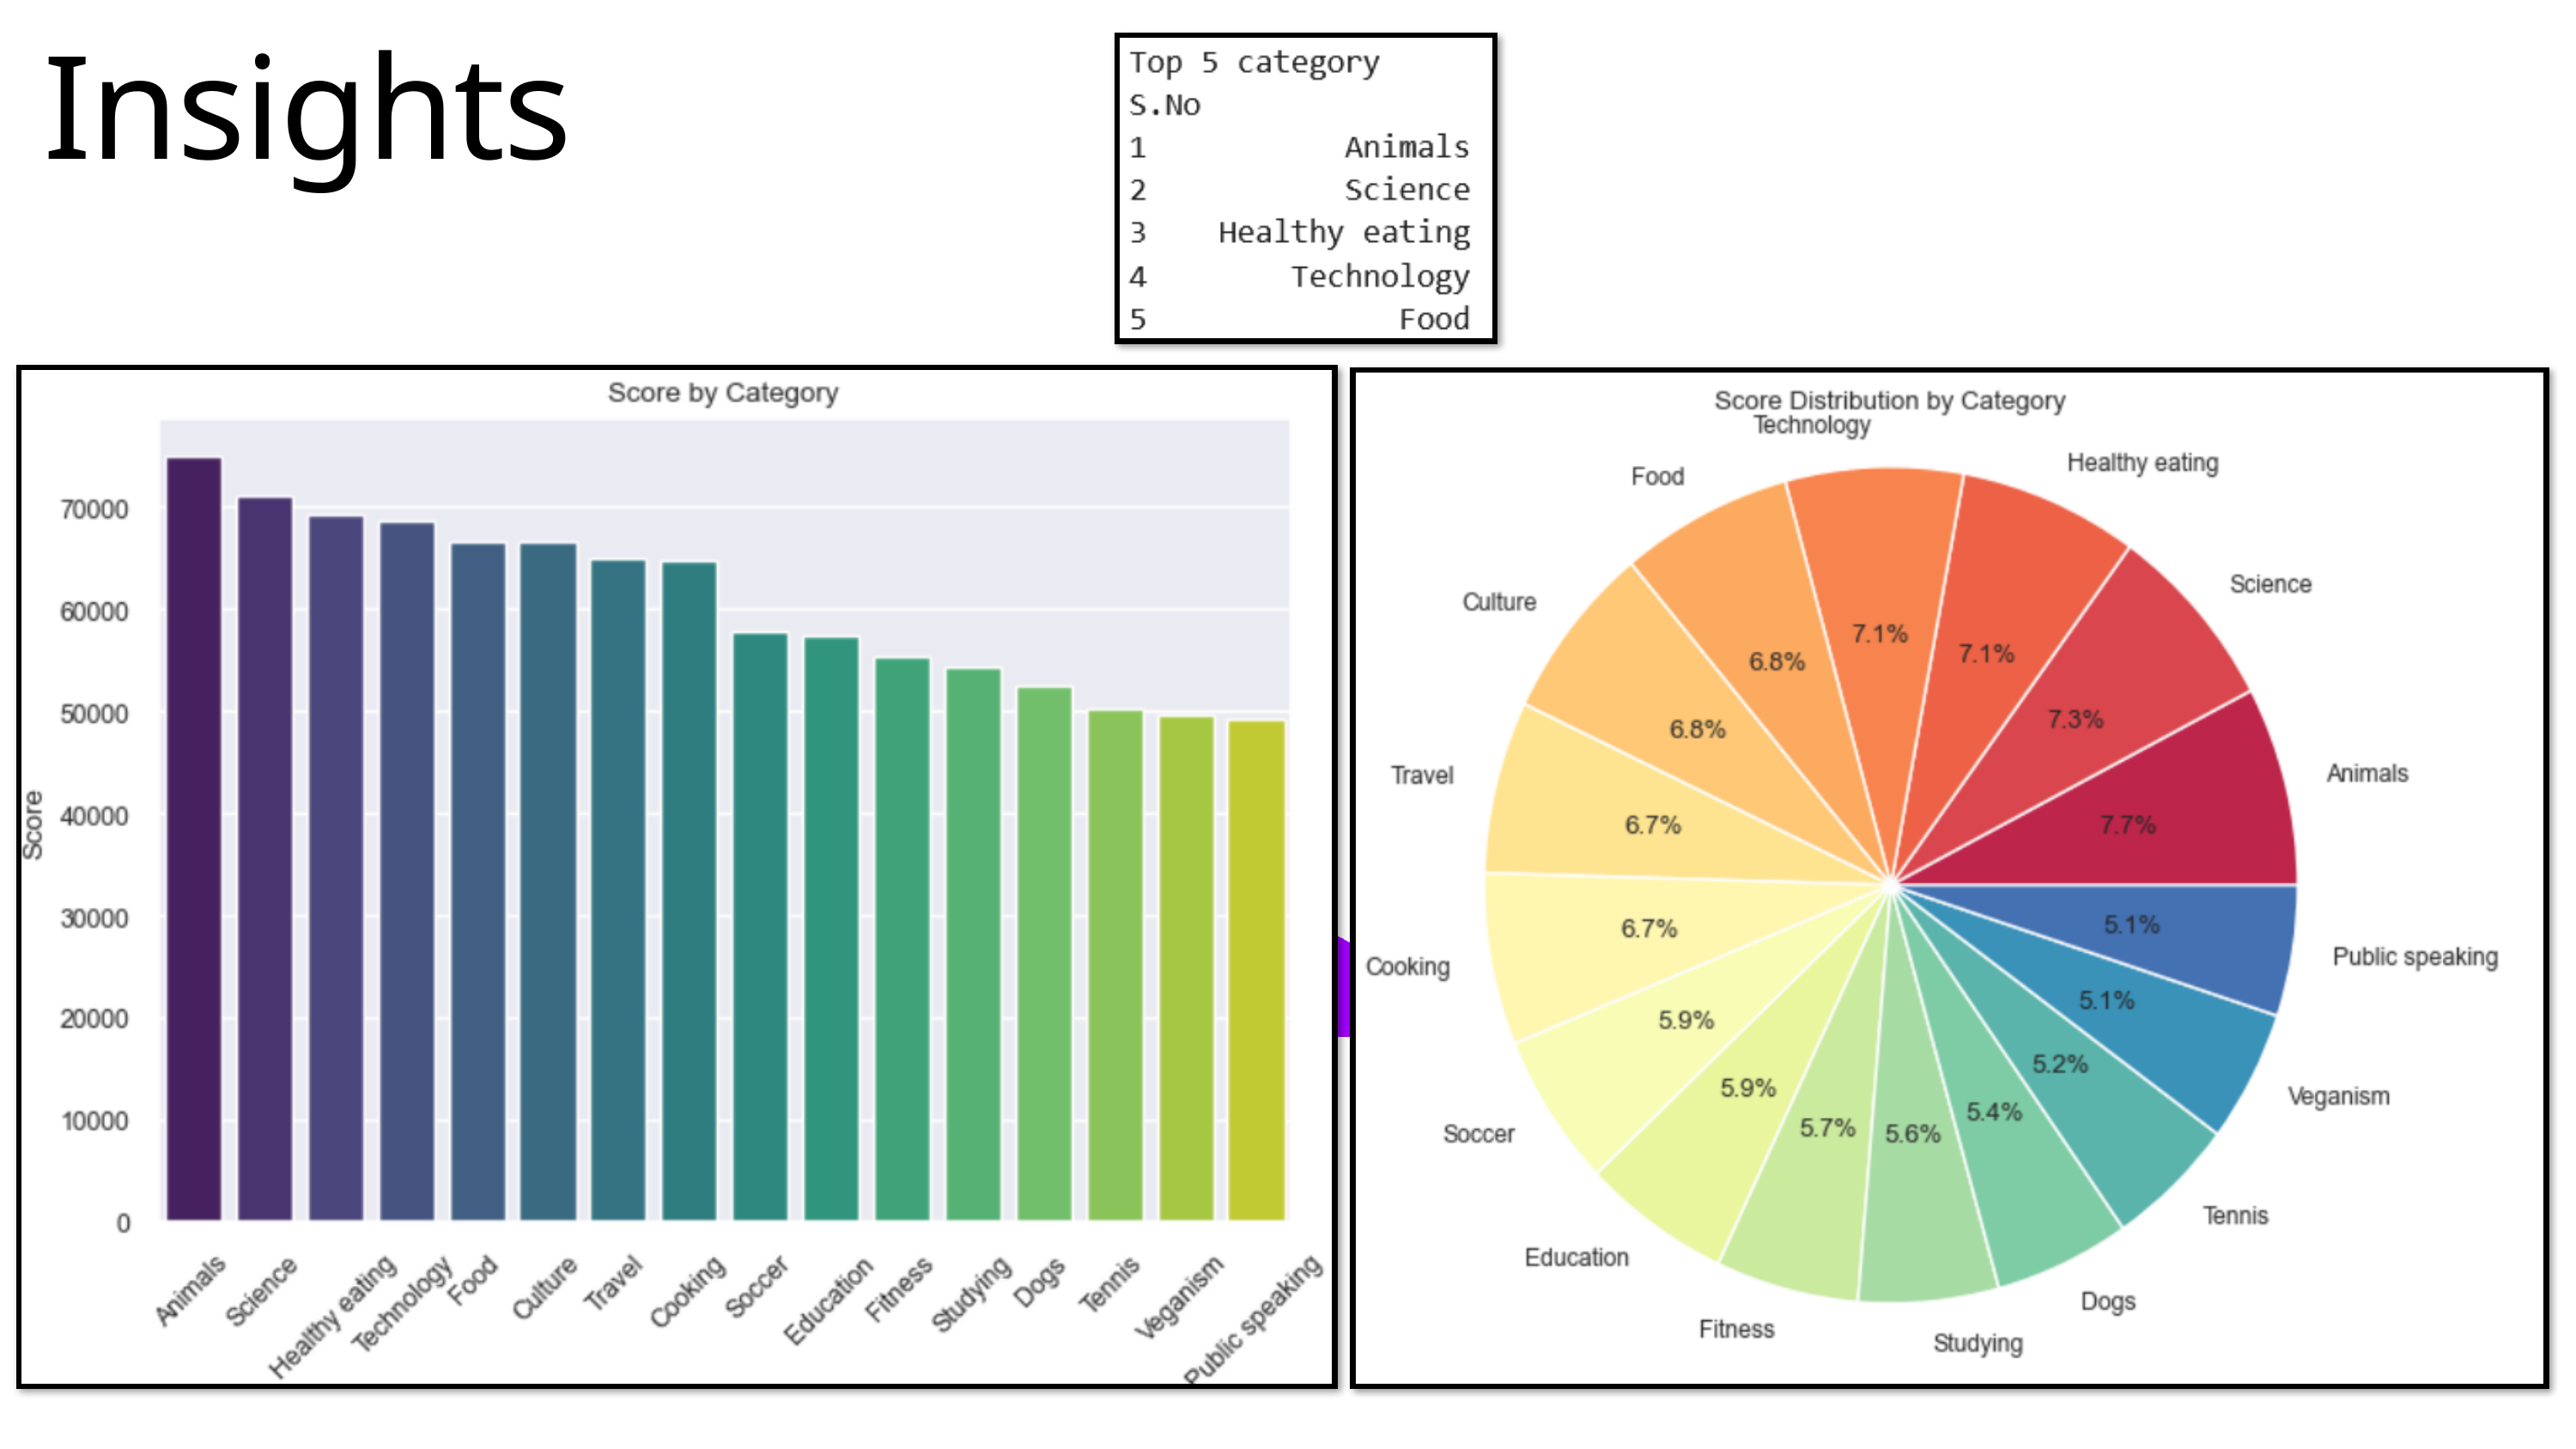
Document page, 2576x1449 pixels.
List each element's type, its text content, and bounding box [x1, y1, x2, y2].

text_box Insights [43, 15, 697, 188]
picture [1119, 38, 1493, 339]
picture [21, 369, 2544, 1385]
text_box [1335, 1099, 1352, 1385]
